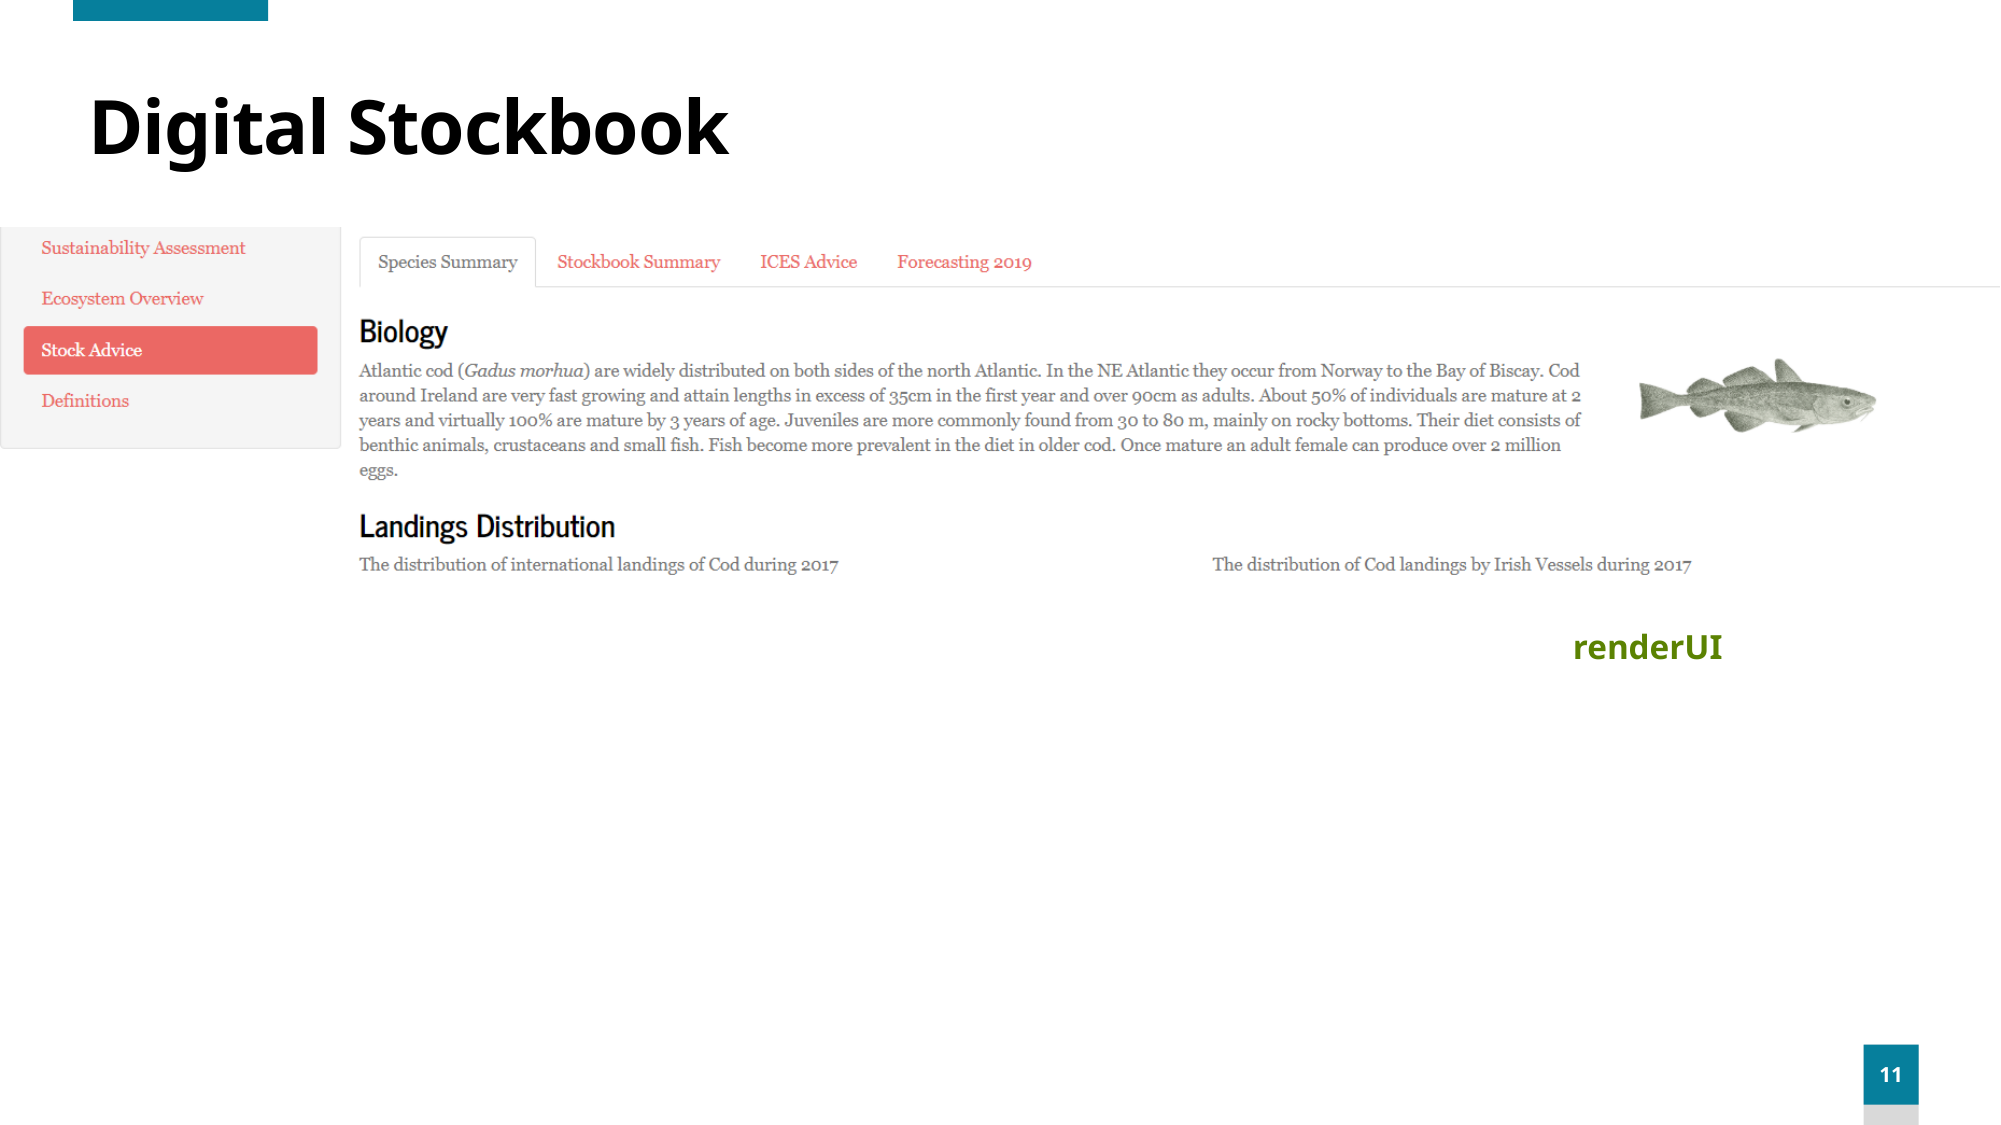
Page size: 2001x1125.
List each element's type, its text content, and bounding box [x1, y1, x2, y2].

list renderUI [1416, 623, 1880, 679]
picture [0, 227, 2000, 576]
title Digital Stockbook [73, 82, 1907, 179]
